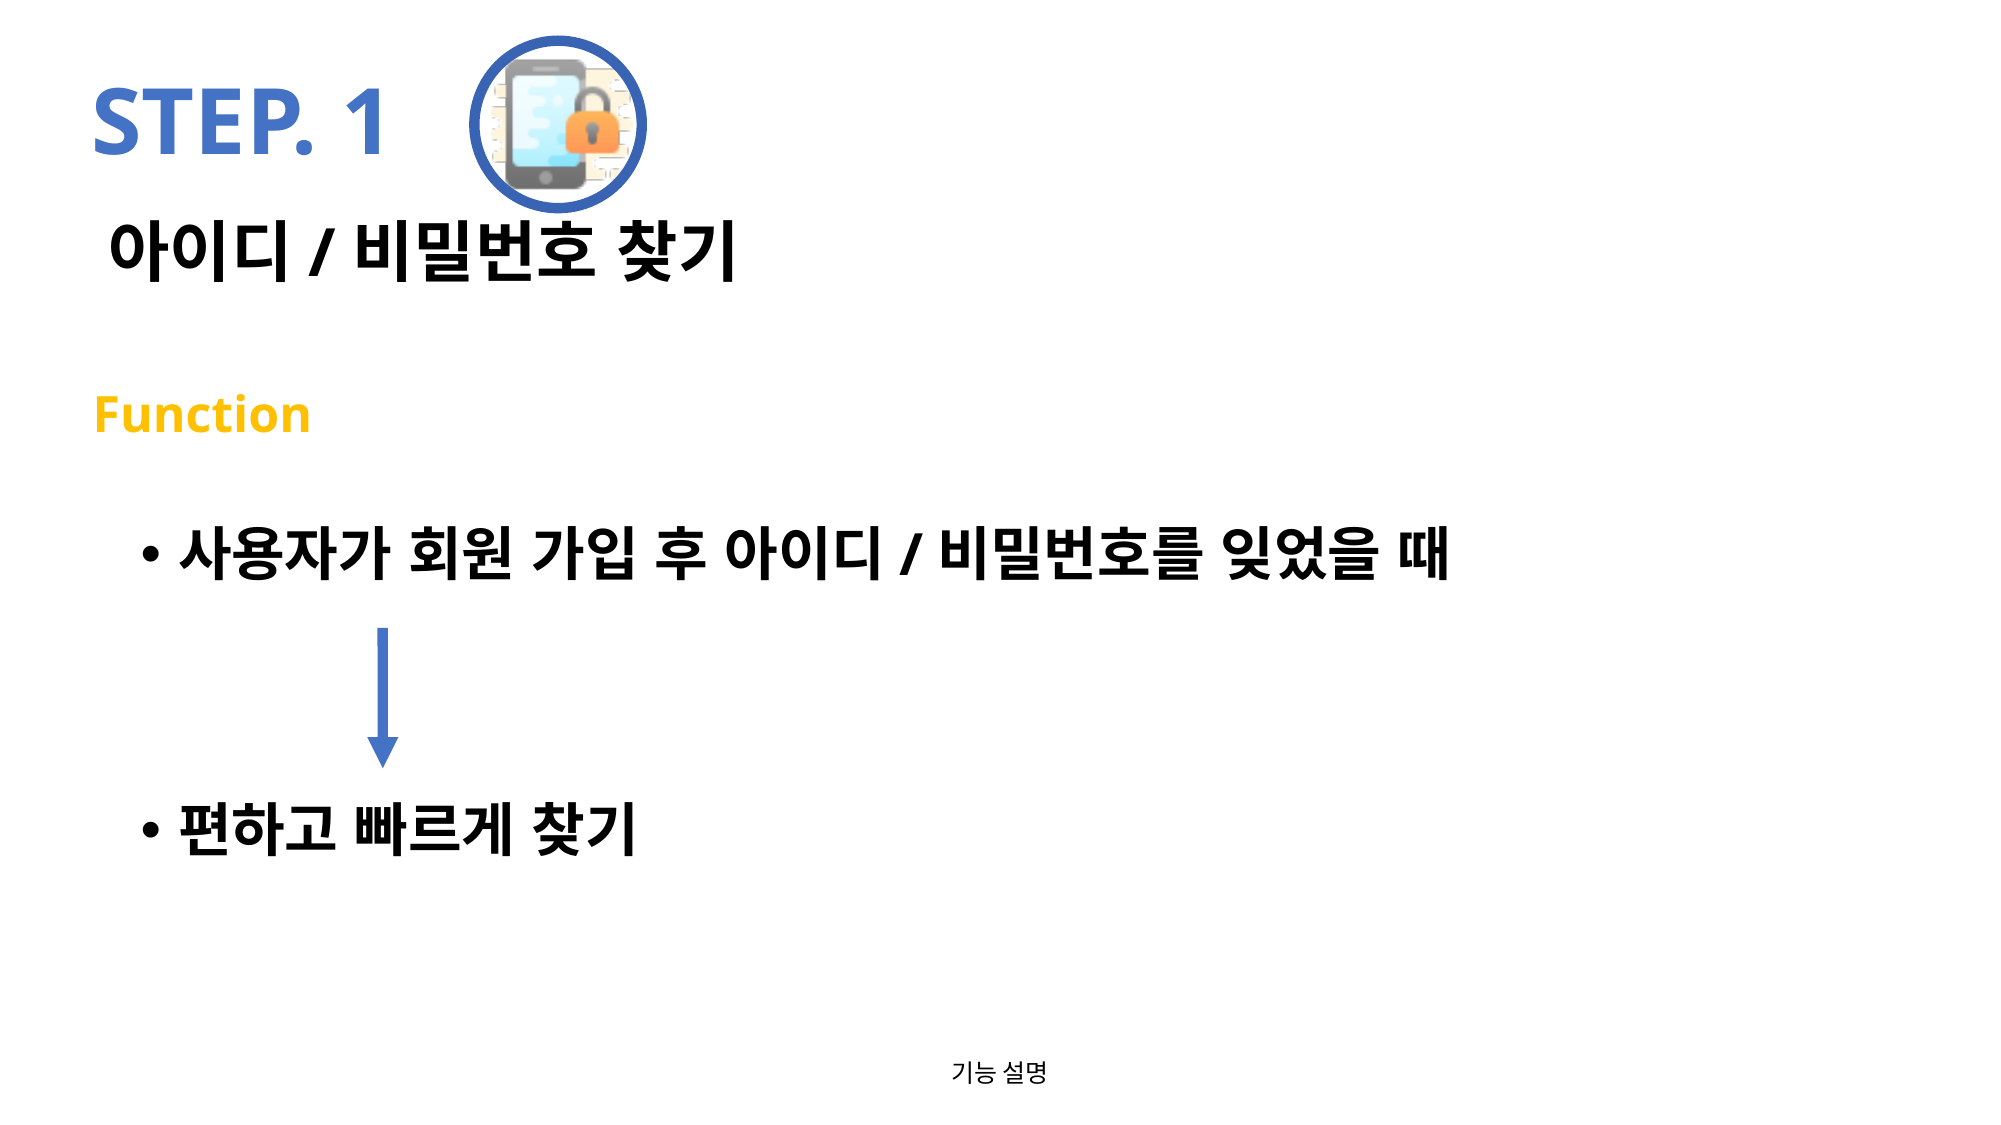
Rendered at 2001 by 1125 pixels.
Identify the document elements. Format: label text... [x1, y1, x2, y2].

text_box [633, 84, 643, 164]
text_box [473, 73, 490, 175]
text_box [510, 39, 606, 54]
text_box Function [78, 374, 430, 451]
title STEP. 1 [76, 36, 831, 214]
text_box [512, 196, 604, 210]
footer 기능 설명 [662, 1042, 1338, 1103]
picture [490, 54, 633, 196]
list 사용자가 회원 가입 후 아이디/비밀번호를 잊었을 때 [125, 517, 1605, 623]
list 편하고 빠르게 찾기 [125, 793, 869, 899]
title 아이디/비밀번호 찾기 [93, 201, 768, 309]
